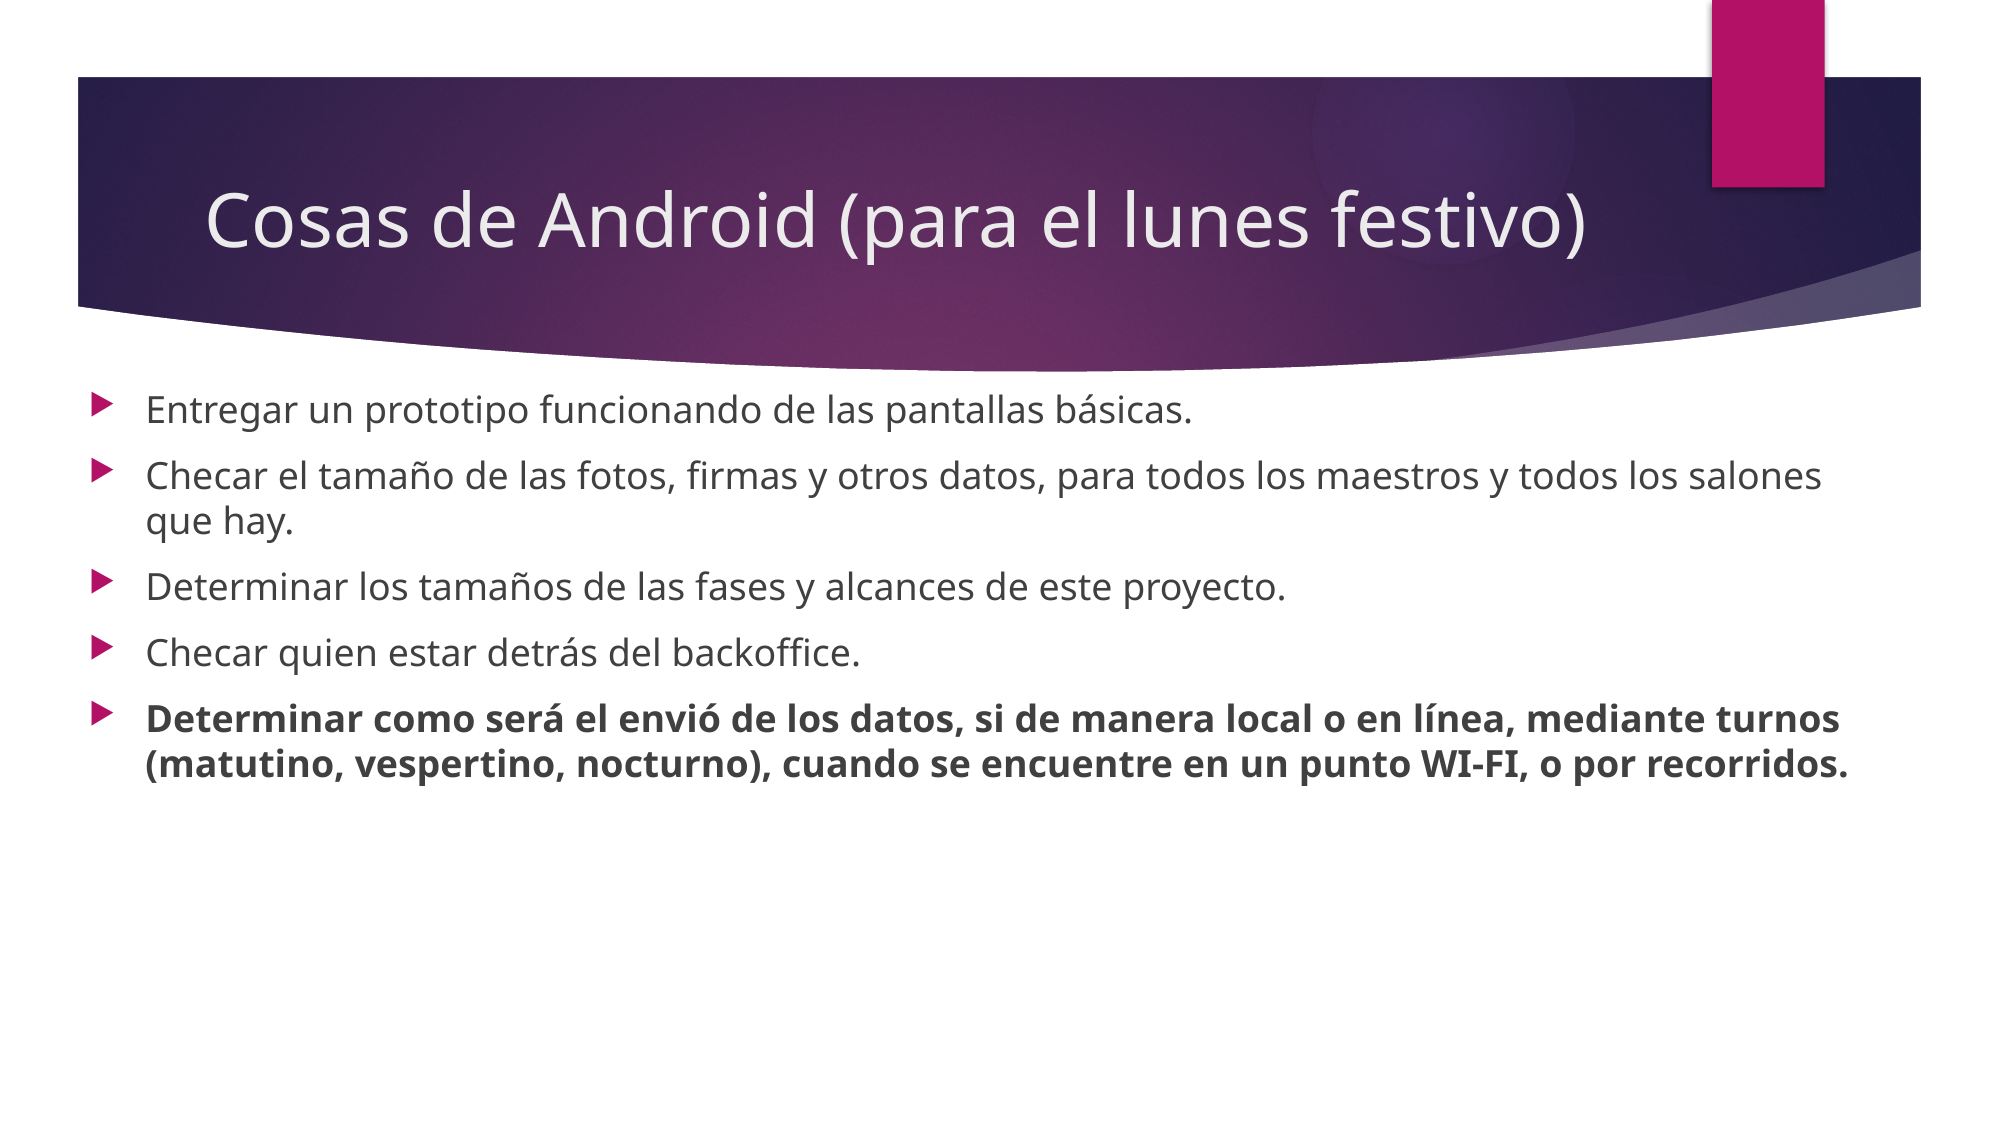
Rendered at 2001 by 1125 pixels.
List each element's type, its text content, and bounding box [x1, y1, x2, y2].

title Cosas de Android (para el lunes festivo) [189, 159, 1745, 276]
list Entregar un prototipo funcionando de las pantallas básicas. Checar el tamaño de las fotos, firmas y otros datos, para todos los maestros y todos los salones que hay. Determinar los tamaños de las fases y alcances de este proyecto. Checar quien estar detrás del backoffice. Determinar como será el envió de los datos, si de manera local o en línea, mediante turnos (matutino, vespertino, nocturno), cuando se encuentre en un punto WI-FI, o por recorridos. [74, 378, 1916, 939]
